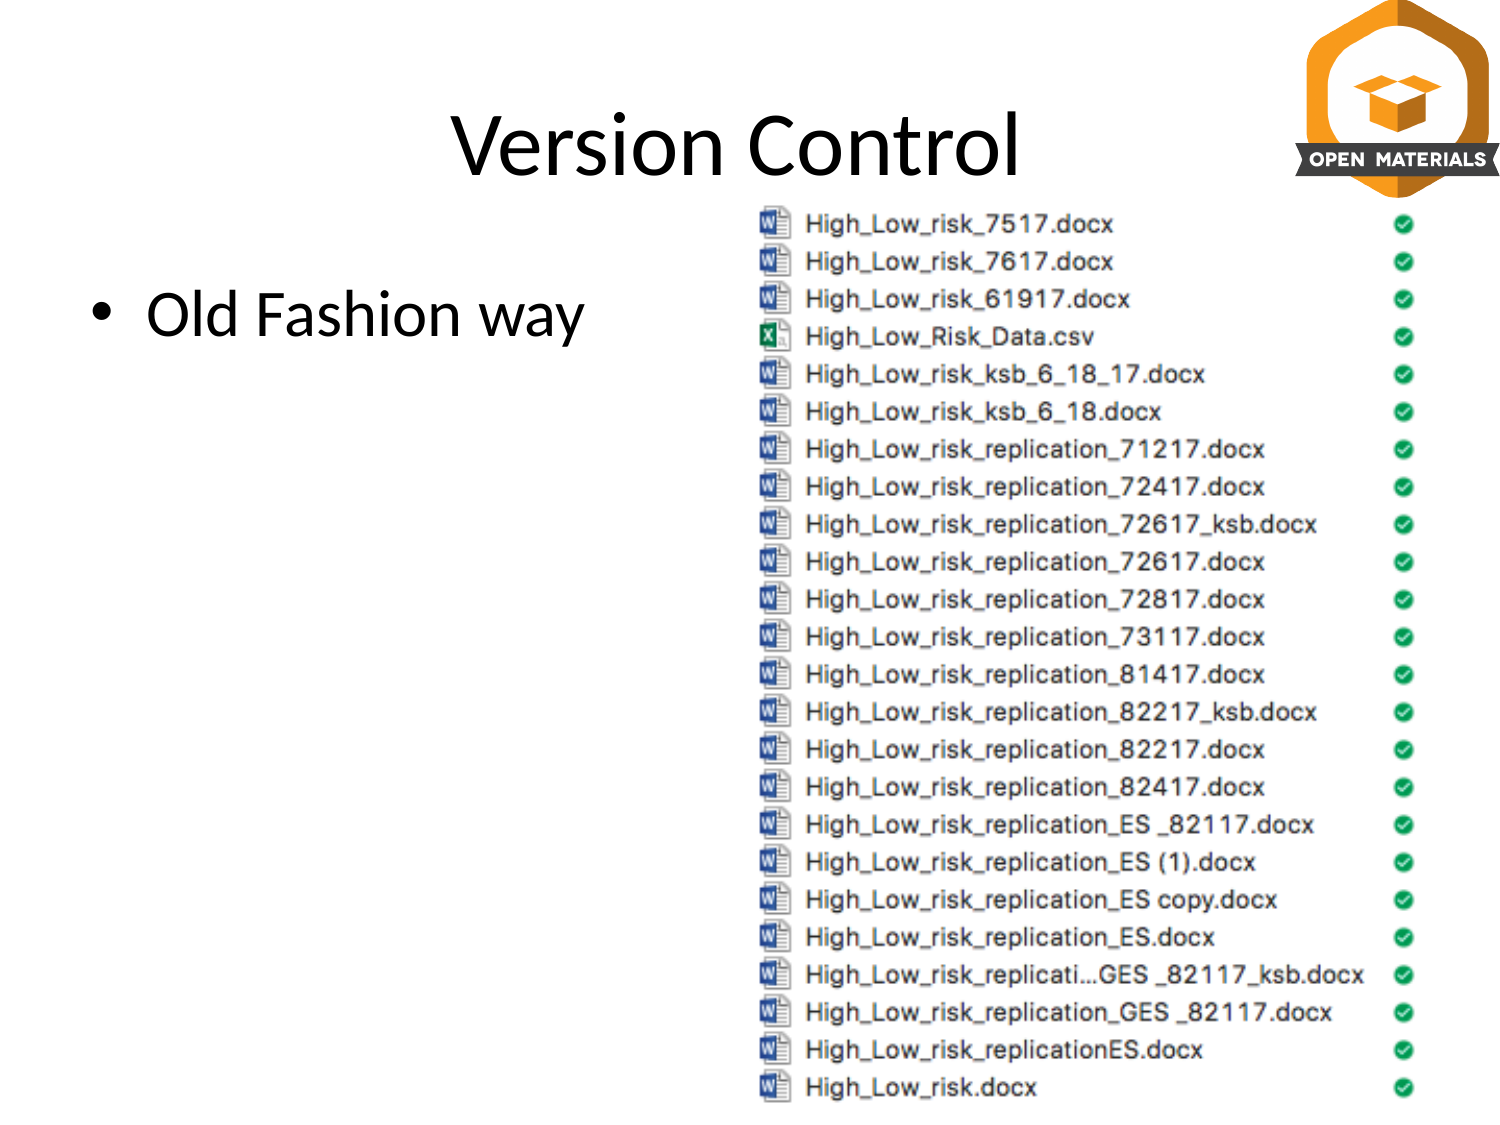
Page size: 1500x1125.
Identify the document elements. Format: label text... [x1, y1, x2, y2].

picture [749, 204, 1447, 1108]
picture [1295, 0, 1500, 198]
list Old Fashion way [75, 262, 744, 1005]
title Version Control [75, 45, 1291, 233]
